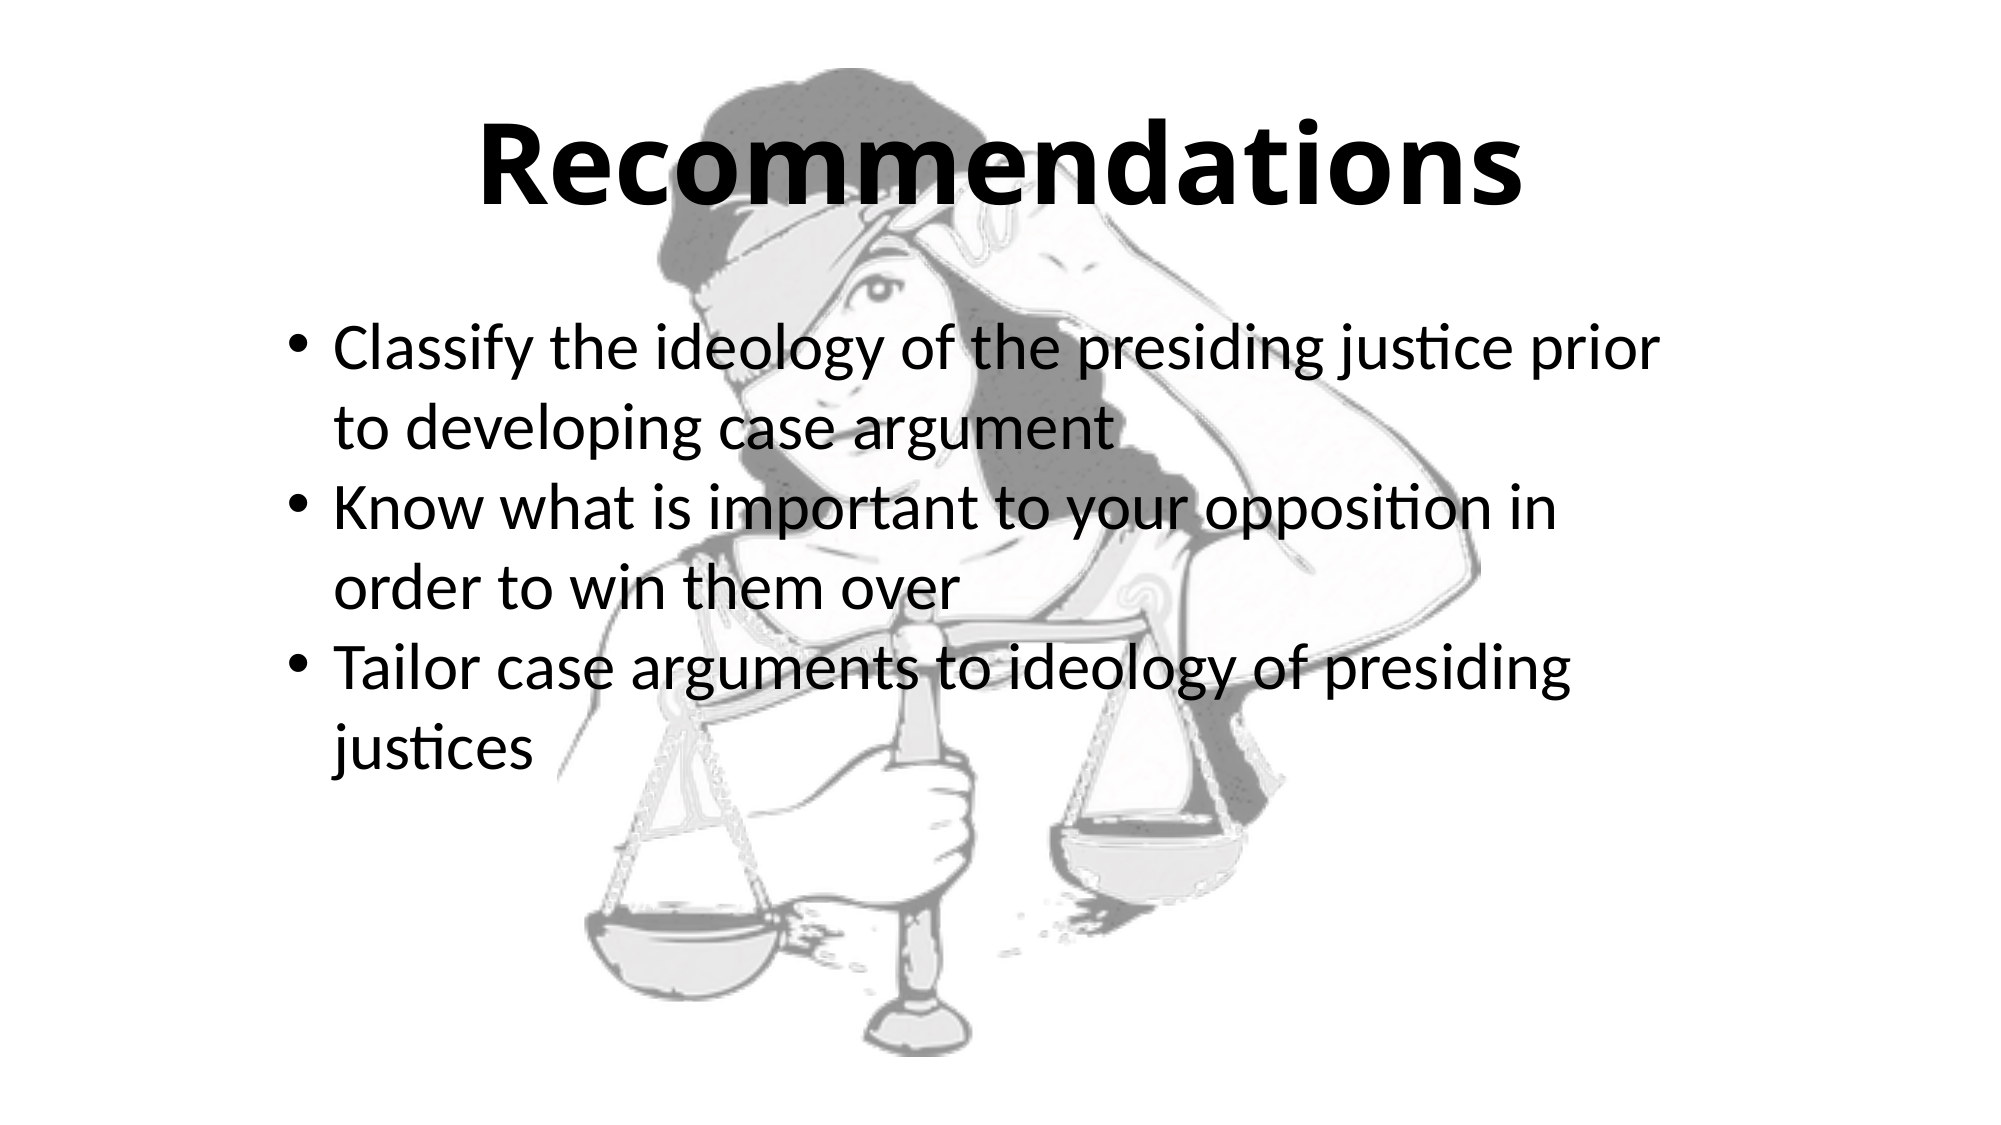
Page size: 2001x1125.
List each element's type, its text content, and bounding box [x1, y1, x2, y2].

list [556, 68, 1481, 1057]
text_box Classify the ideology of the presiding justice prior to developing case argument Know what is important to your opposition in order to win them over Tailor case arguments to ideology of presiding justices [1481, 295, 1718, 870]
title Recommendations [137, 59, 1863, 278]
text_box Classify the ideology of the presiding justice prior to developing case argument Know what is important to your opposition in order to win them over Tailor case arguments to ideology of presiding justices [271, 295, 556, 870]
